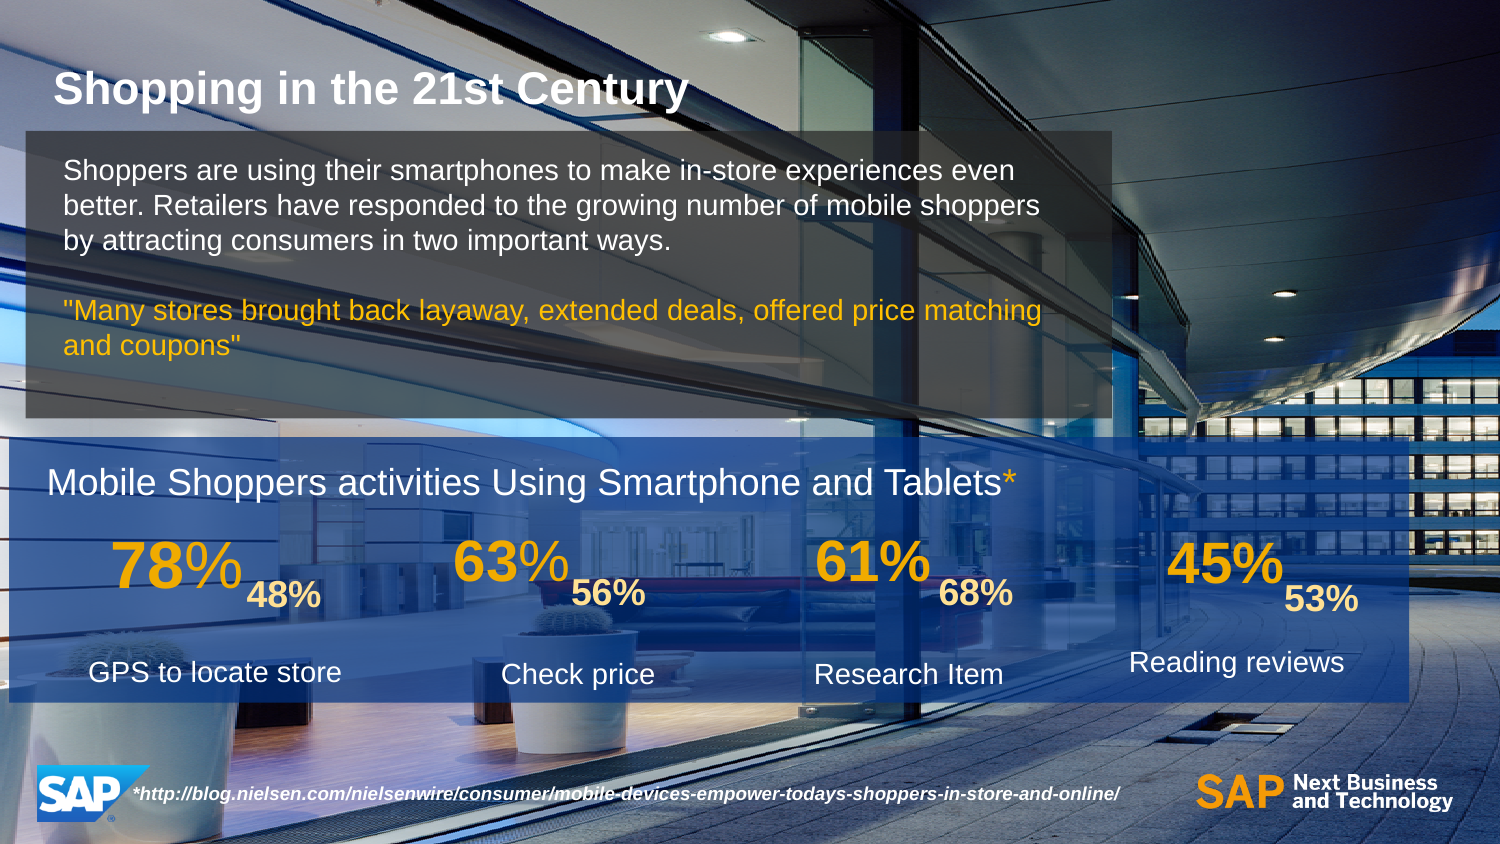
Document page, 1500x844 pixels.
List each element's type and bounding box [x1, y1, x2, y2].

text_box [8, 436, 1500, 704]
picture [0, 0, 1500, 844]
text_box [25, 130, 1113, 419]
